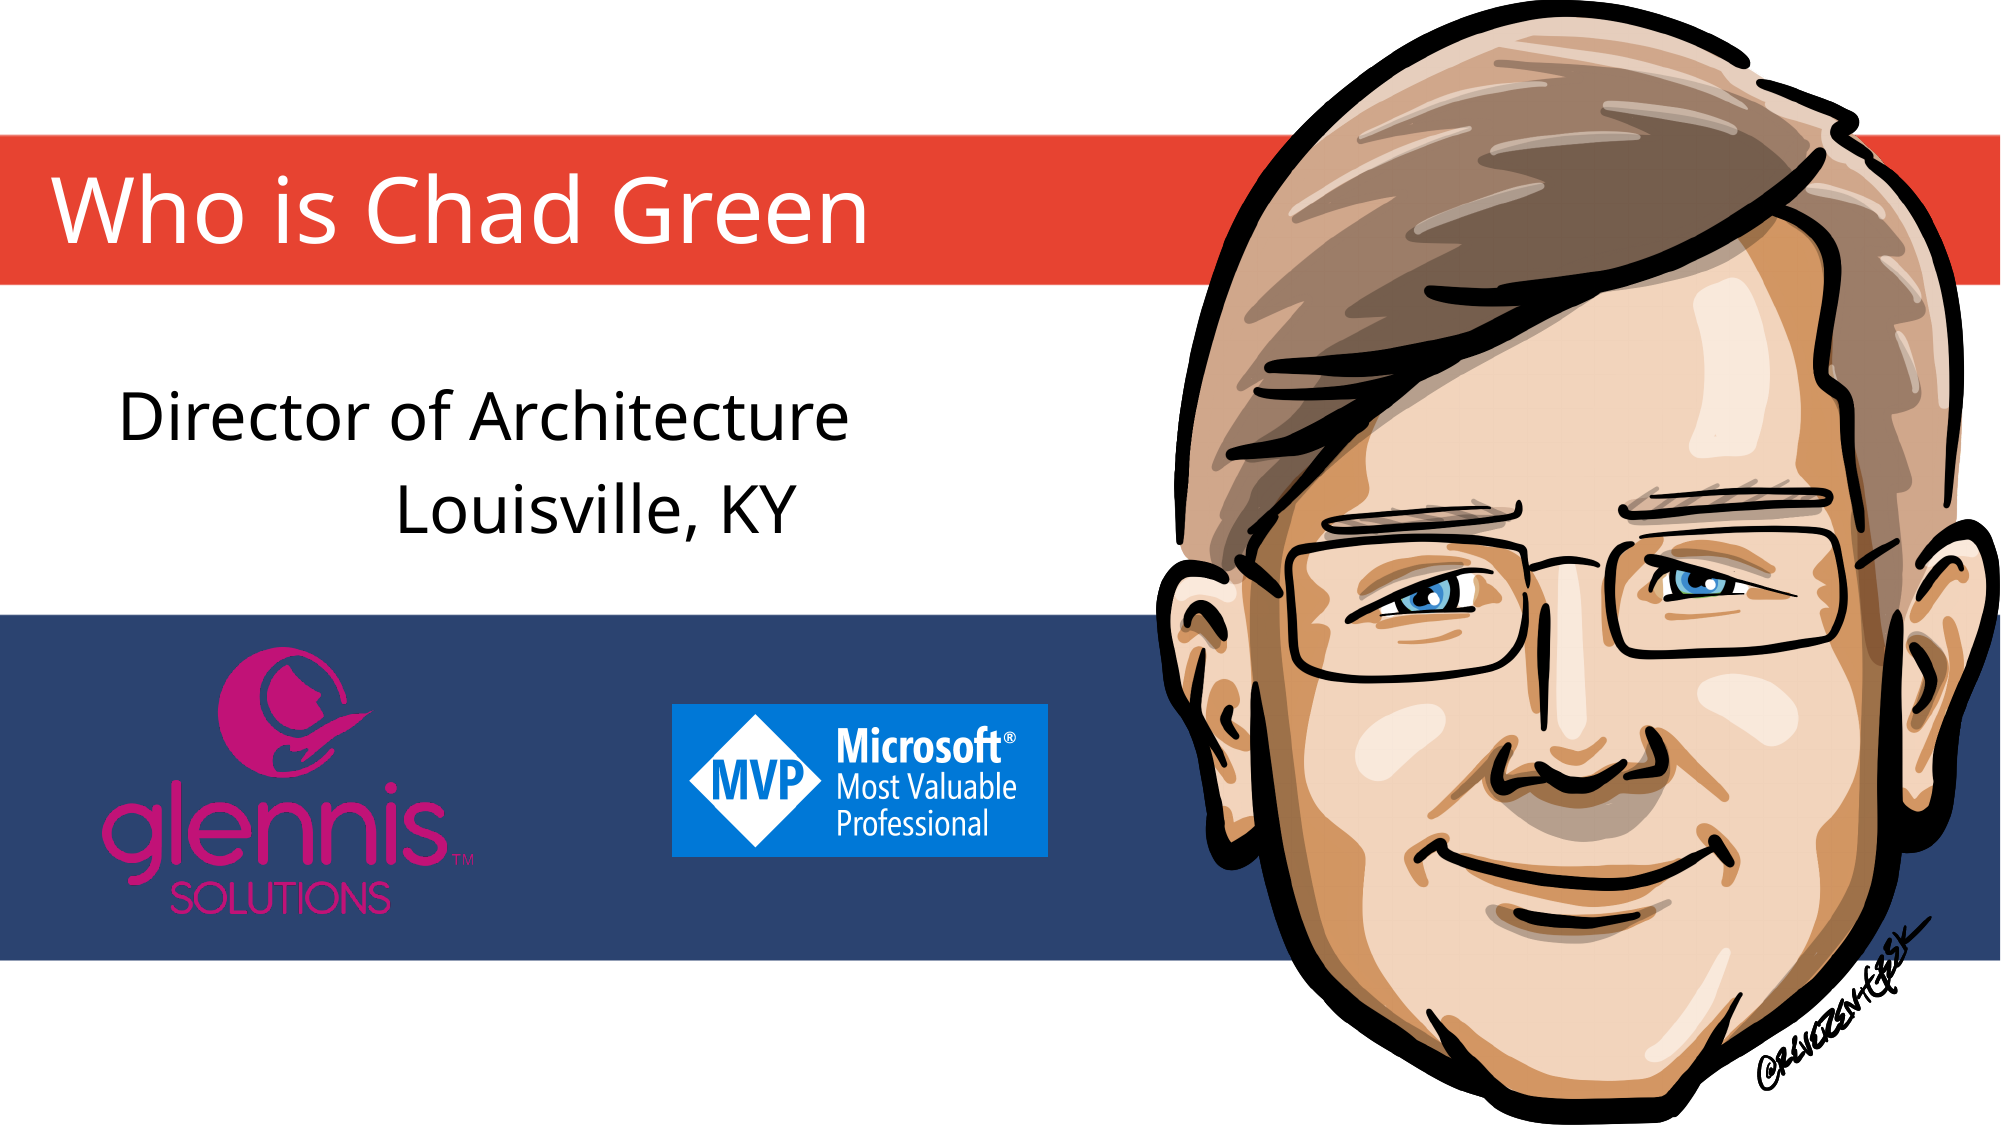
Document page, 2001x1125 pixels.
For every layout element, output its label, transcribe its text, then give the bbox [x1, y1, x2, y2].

text_box Who is Chad Green [35, 156, 1156, 272]
text_box Director of Architecture Louisville, KY [102, 375, 1090, 581]
picture [0, 0, 2001, 1125]
